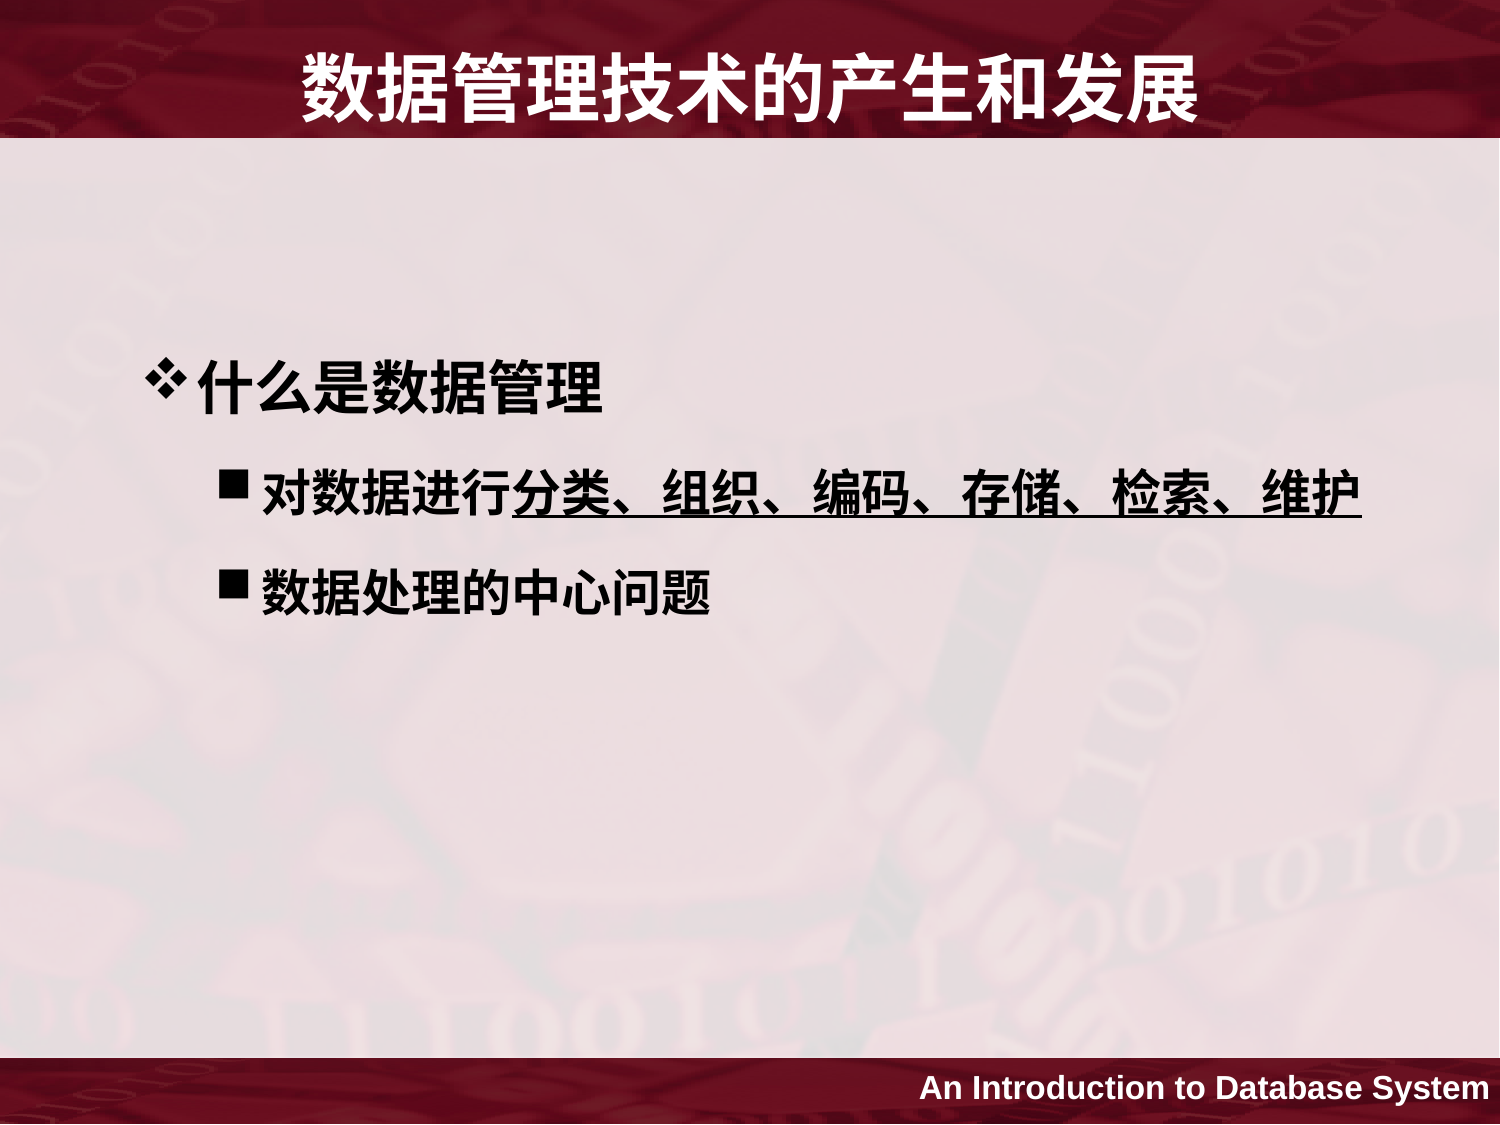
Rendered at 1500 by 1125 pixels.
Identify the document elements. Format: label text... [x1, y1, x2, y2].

list 什么是数据管理 对数据进行分类、组织、编码、存储、检索、维护 数据处理的中心问题 [125, 180, 1400, 1005]
title 数据管理技术的产生和发展 [75, 0, 1425, 181]
picture [0, 0, 1500, 1124]
